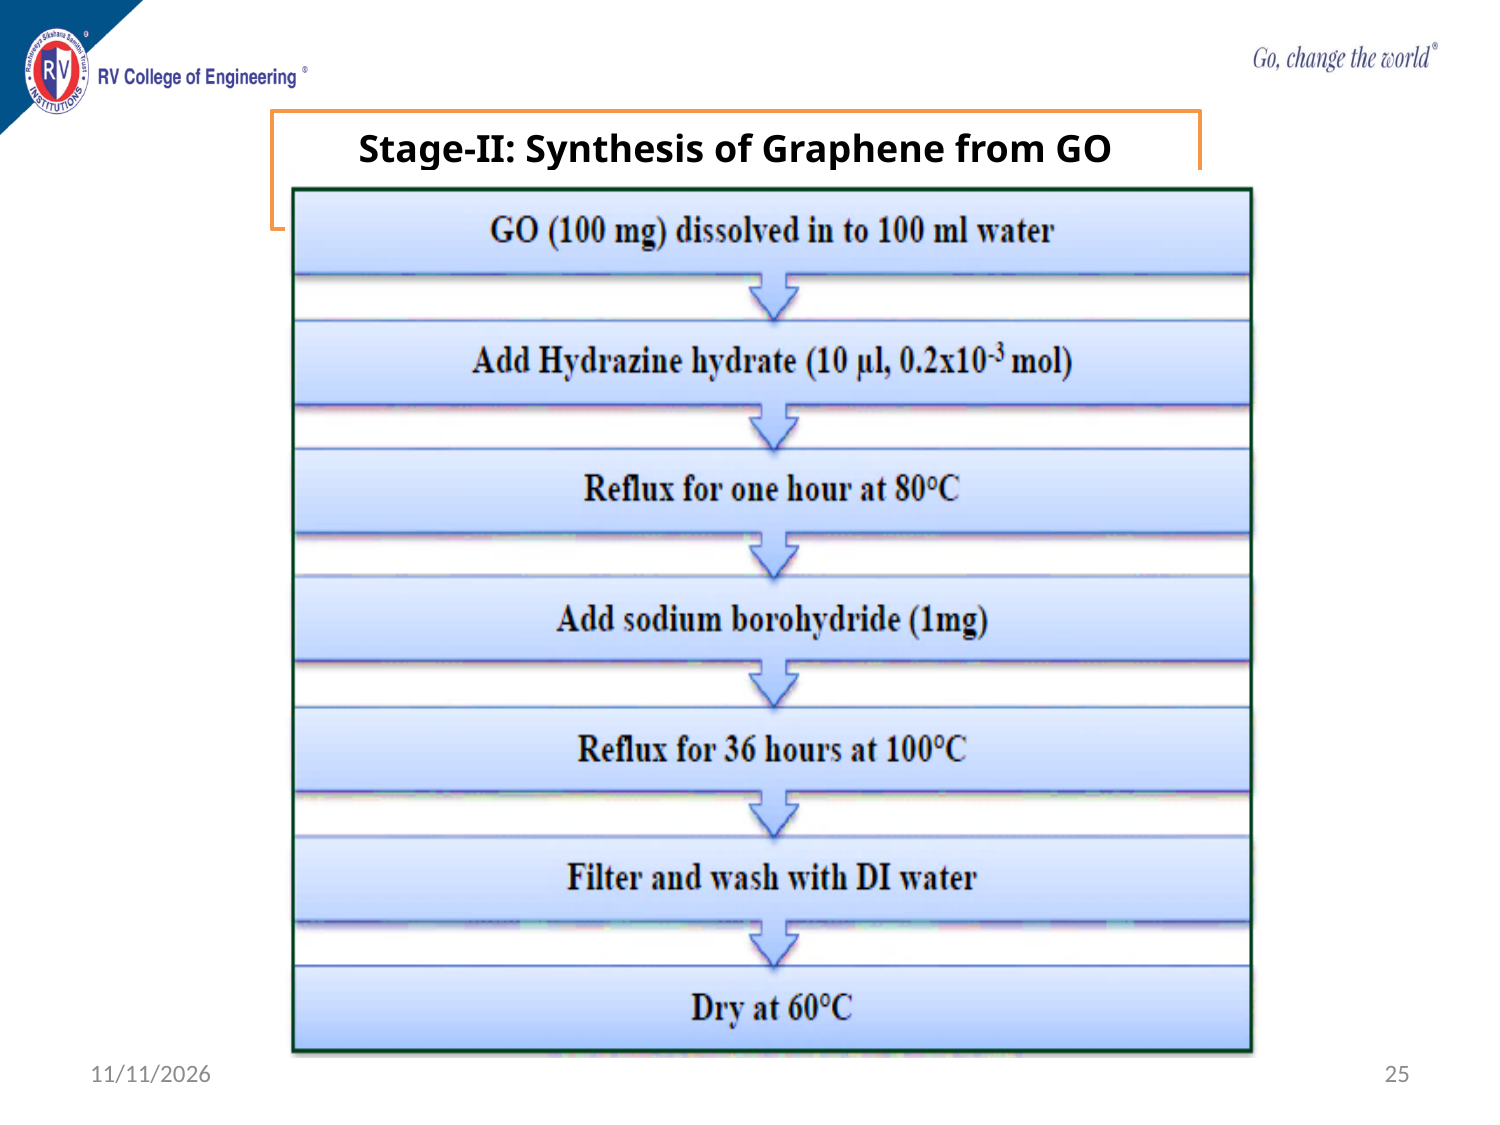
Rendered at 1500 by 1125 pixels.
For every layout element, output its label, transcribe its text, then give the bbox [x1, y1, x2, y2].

slide_number 25 [1074, 1042, 1425, 1103]
picture [284, 170, 1261, 1058]
picture [1242, 30, 1446, 83]
picture [0, 0, 311, 140]
text_box Stage-II: Synthesis of Graphene from GO (graphene oxide) [270, 109, 1202, 231]
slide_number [75, 1042, 425, 1103]
